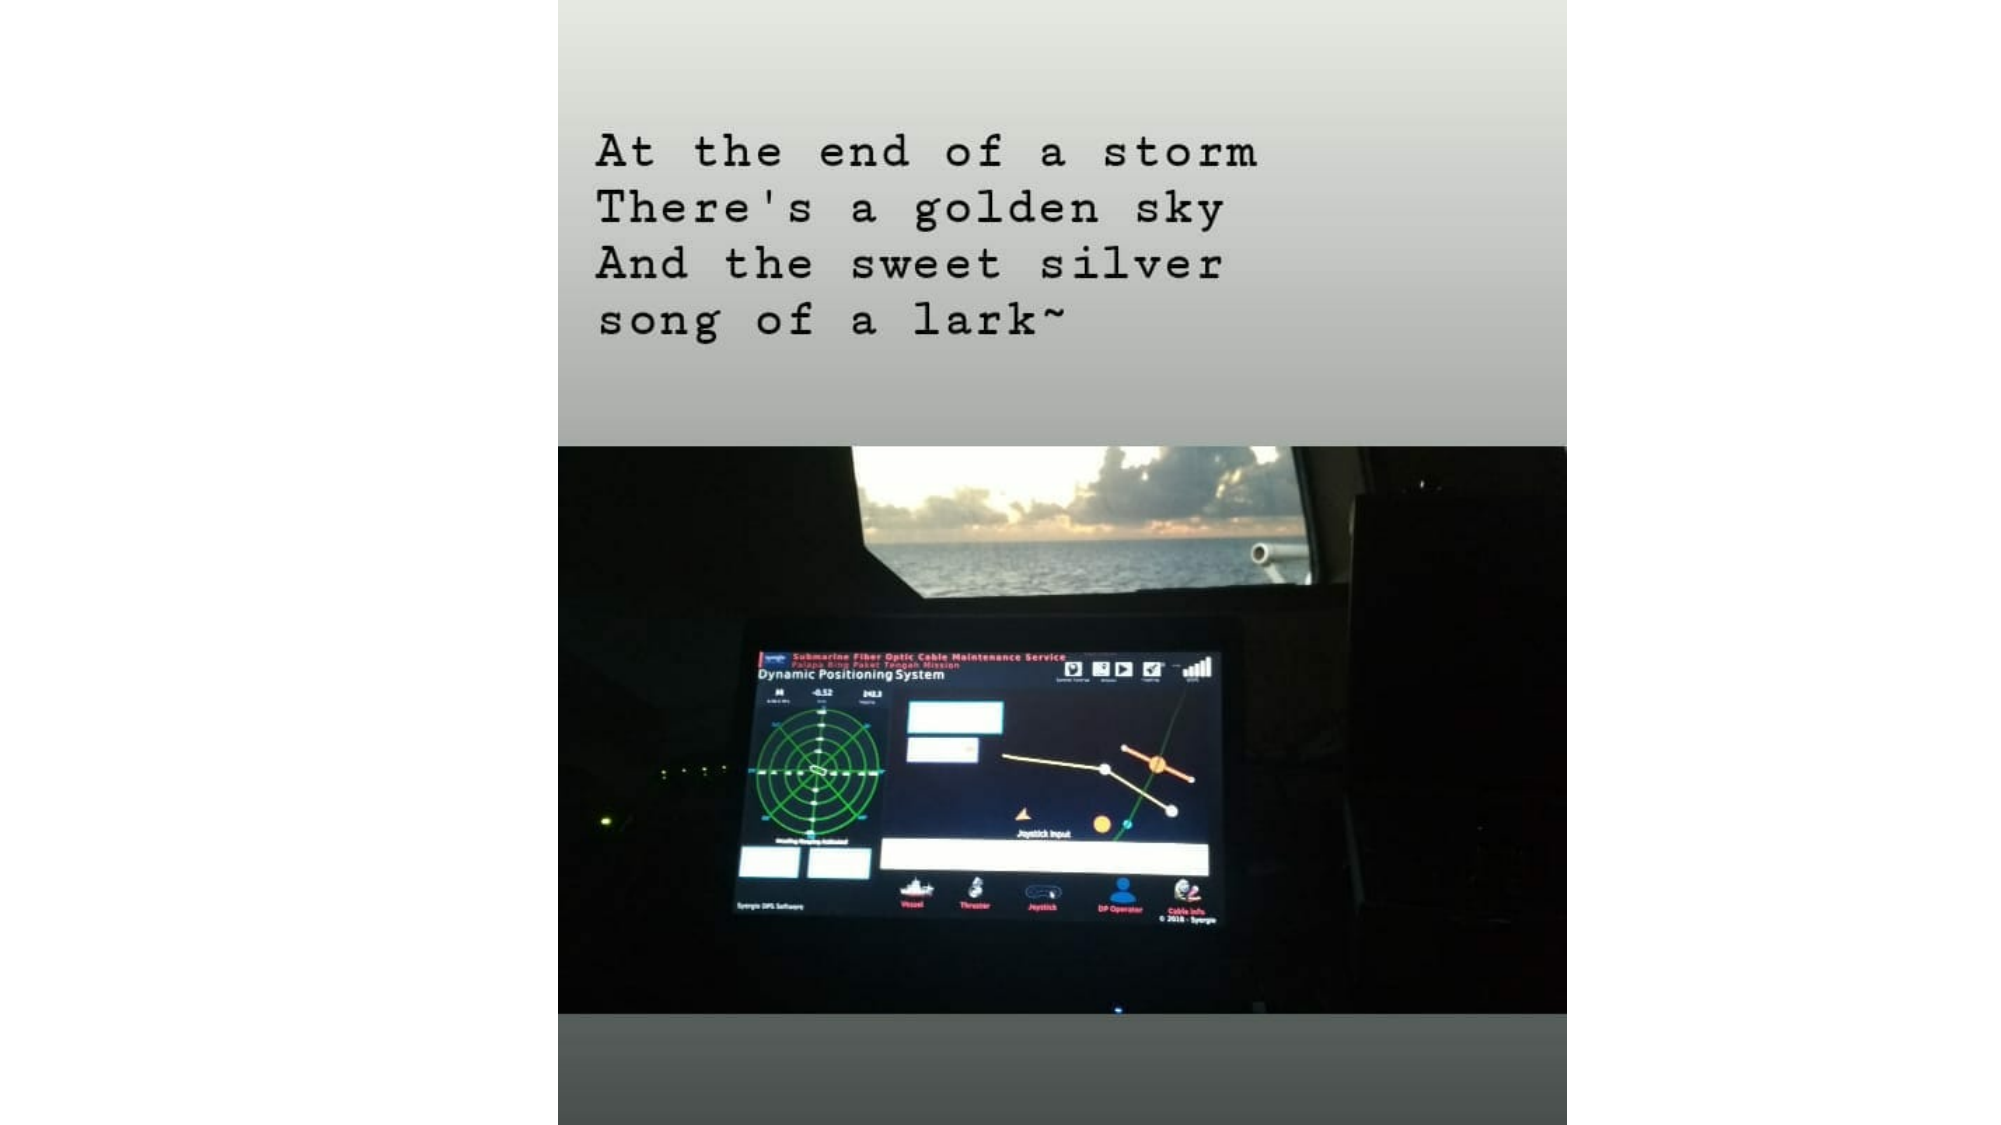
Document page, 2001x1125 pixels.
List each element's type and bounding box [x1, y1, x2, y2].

picture [558, 0, 1567, 1125]
